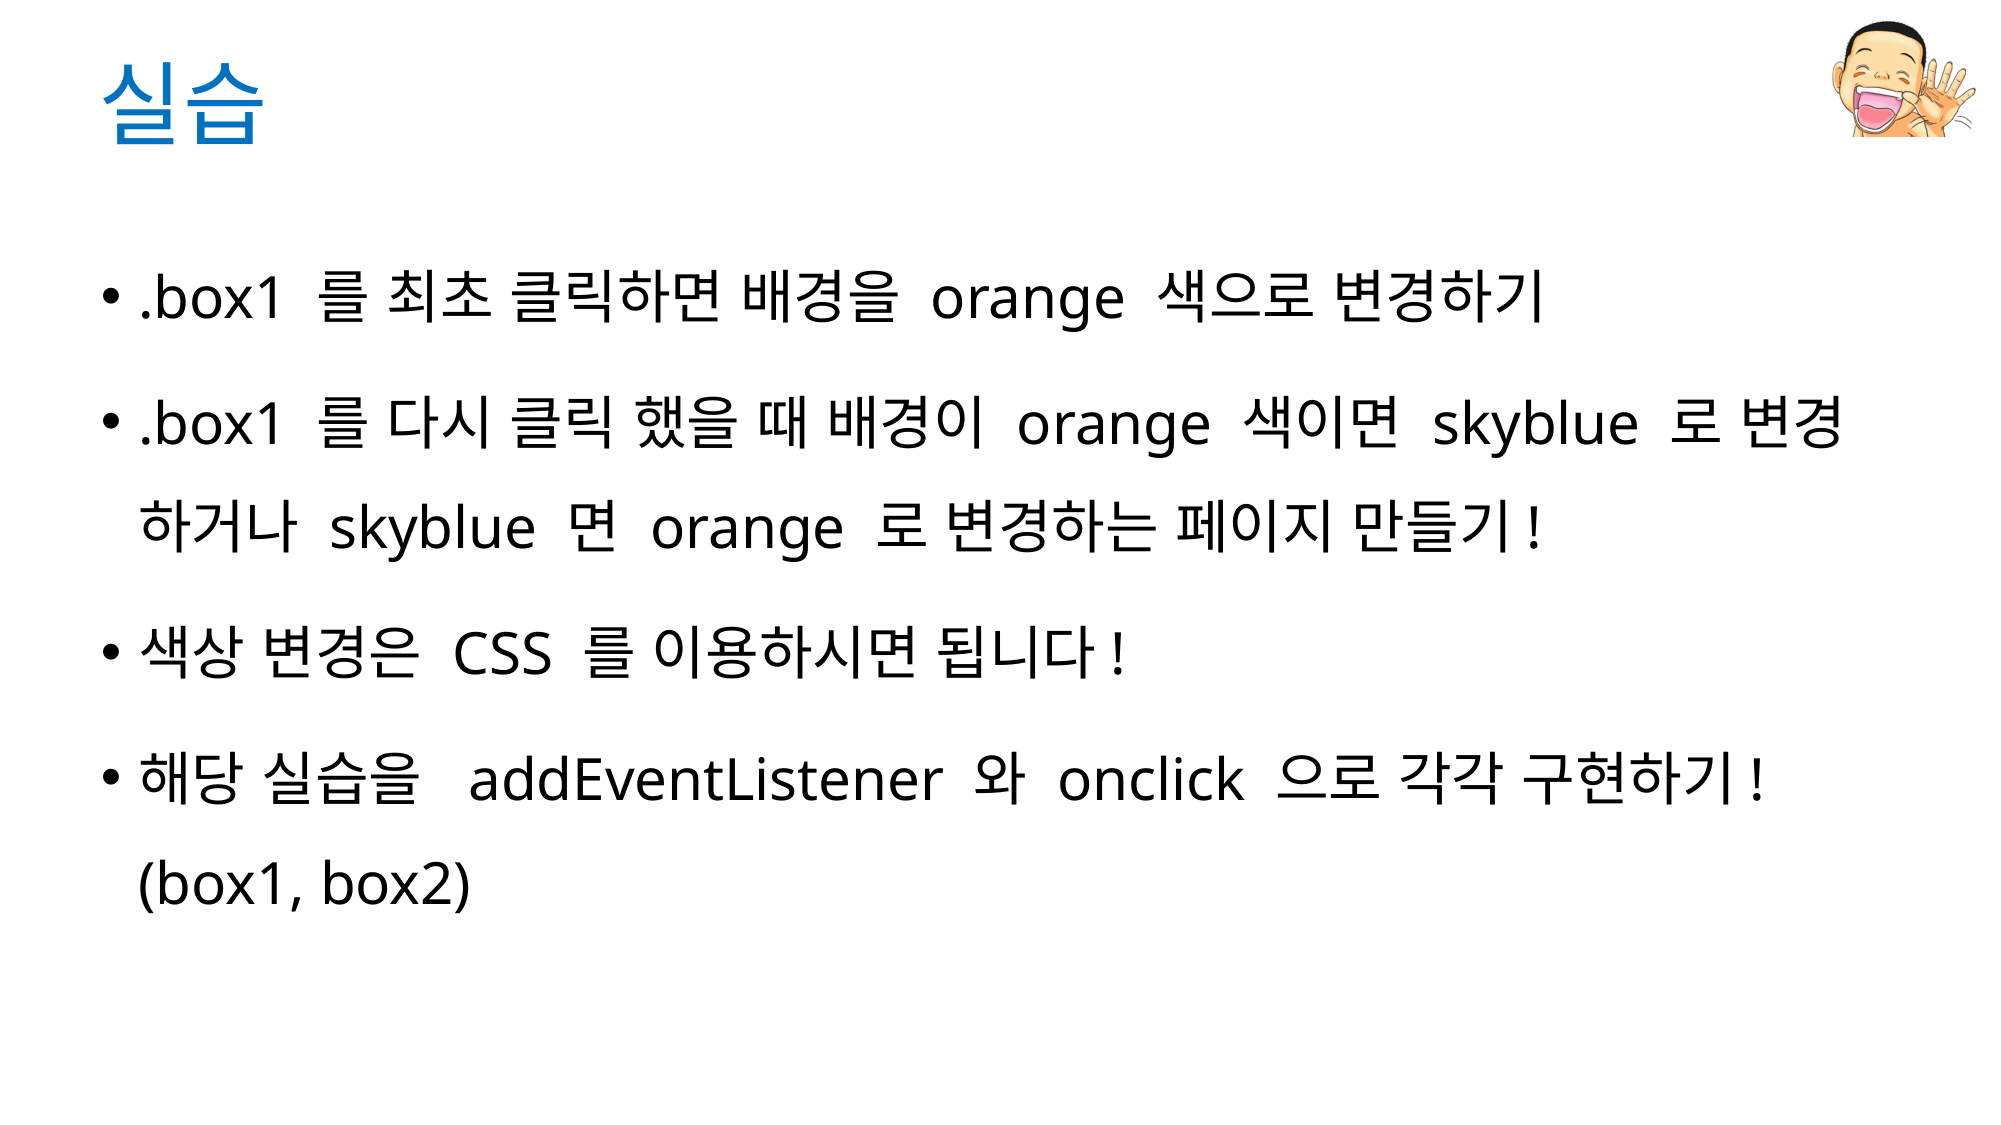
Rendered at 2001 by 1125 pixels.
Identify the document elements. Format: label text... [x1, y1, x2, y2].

title 실습 [83, 0, 1931, 218]
text_box .box1 를 최초 클릭하면 배경을 orange 색으로 변경하기 .box1 를 다시 클릭 했을 때 배경이 orange 색이면 skyblue 로 변경 하거나 skyblue 면 orange 로 변경하는 페이지 만들기! 색상 변경은 CSS 를 이용하시면 됩니다! 해당 실습을 addEventListener 와 onclick 으로 각각 구현하기! (box1, box2) [85, 217, 1863, 1077]
picture [1931, 0, 2000, 137]
